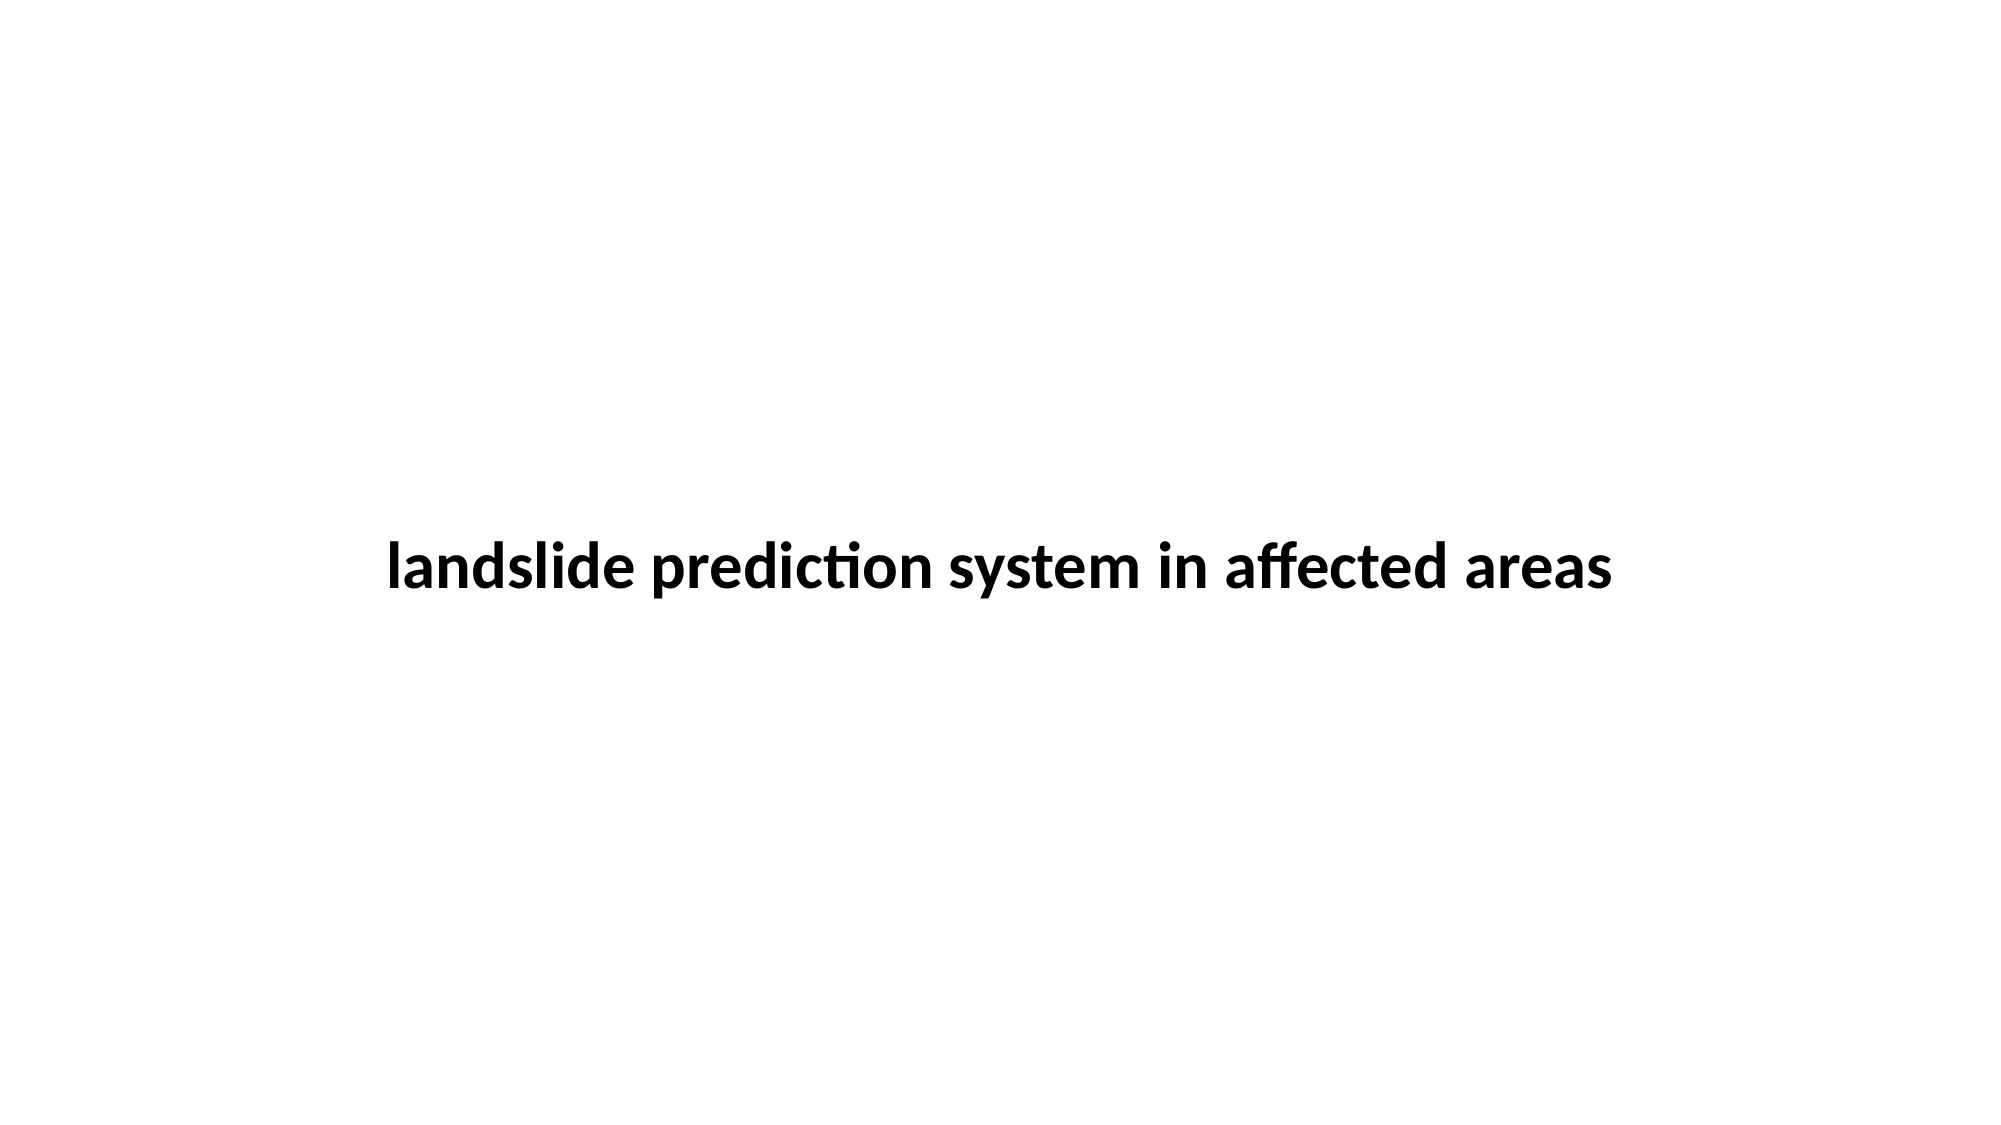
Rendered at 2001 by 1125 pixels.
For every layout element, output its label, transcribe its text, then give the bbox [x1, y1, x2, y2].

text_box landslide prediction system in affected areas [72, 514, 1928, 610]
